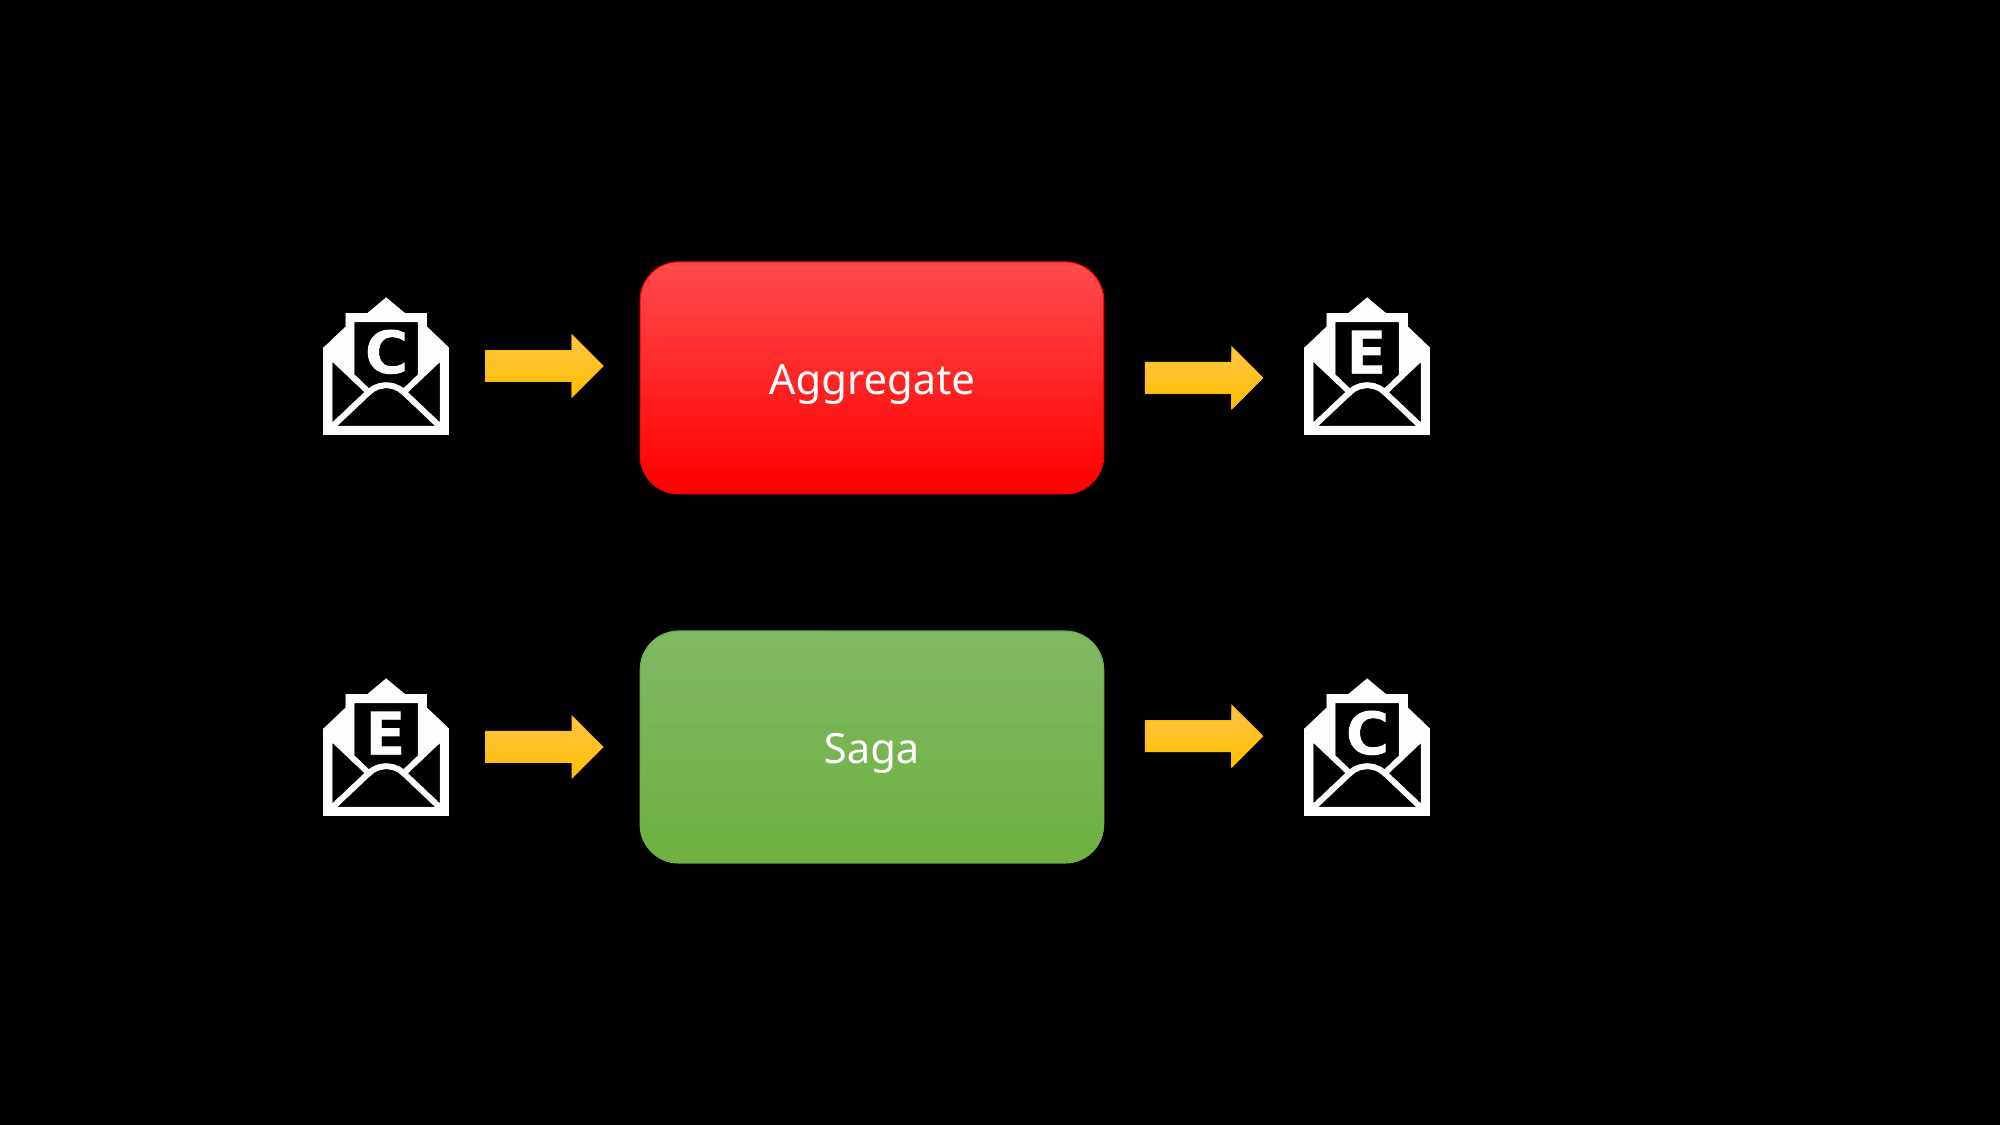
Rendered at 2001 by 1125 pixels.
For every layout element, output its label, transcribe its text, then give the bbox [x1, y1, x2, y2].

text_box [485, 714, 604, 779]
text_box Saga [639, 630, 1105, 864]
text_box [485, 334, 604, 399]
picture [323, 678, 449, 816]
picture [1304, 297, 1430, 435]
picture [323, 297, 449, 435]
text_box Aggregate [639, 261, 1105, 495]
text_box [1144, 704, 1264, 769]
picture [1304, 678, 1430, 816]
text_box [1144, 345, 1264, 410]
